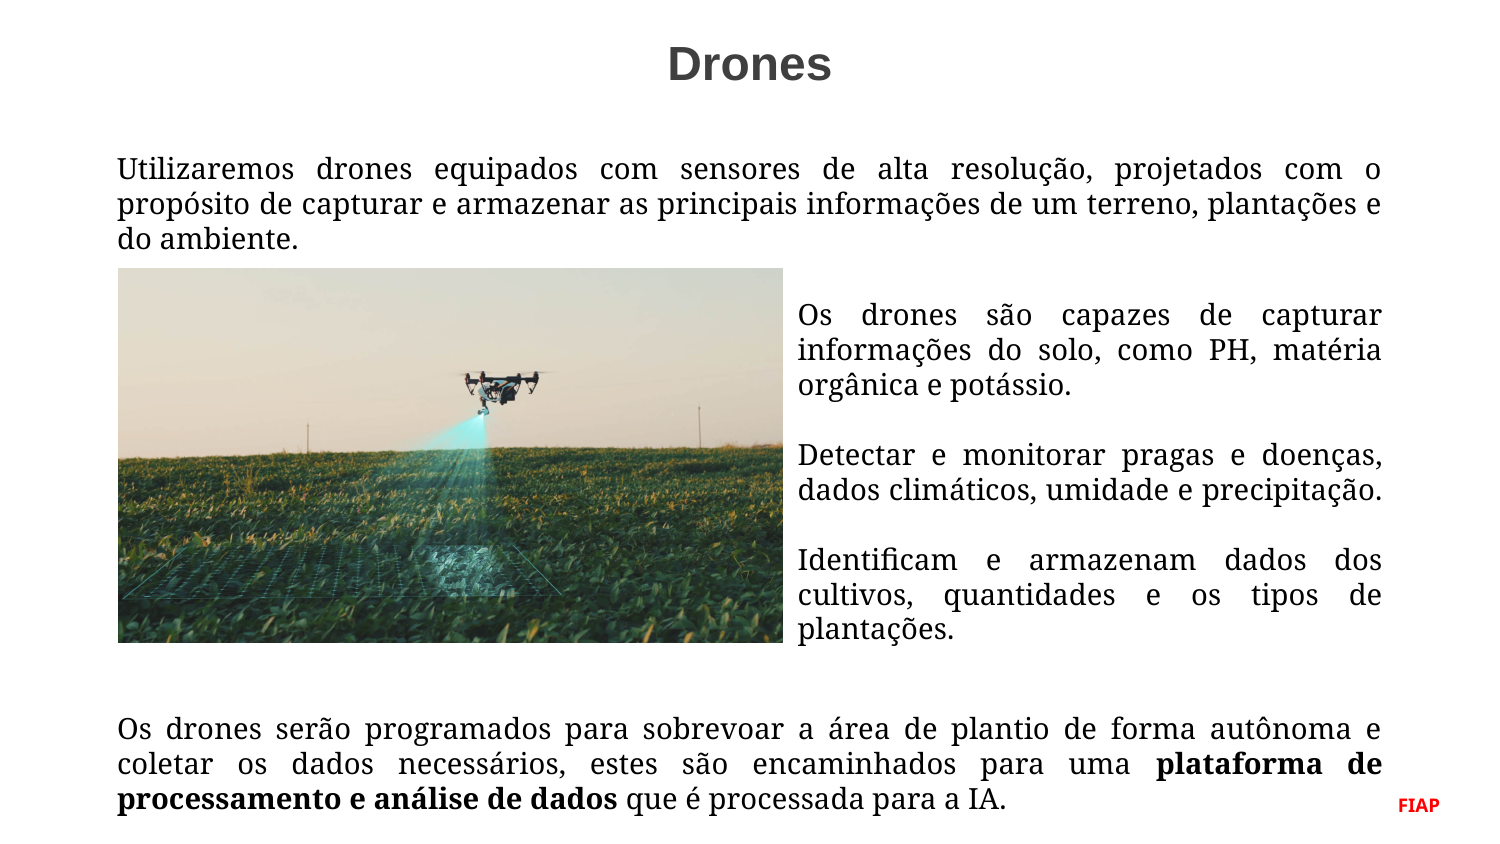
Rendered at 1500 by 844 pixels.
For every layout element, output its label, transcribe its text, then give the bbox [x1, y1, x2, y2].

text_box FIAP [1398, 787, 1452, 822]
text_box Utilizaremos drones equipados com sensores de alta resolução, projetados com o propósito de capturar e armazenar as principais informações de um terreno, plantações e do ambiente. Os drones serão programados para sobrevoar a área de plantio de forma autônoma e coletar os dados necessários, estes são encaminhados para uma plataforma de processamento e análise de dados que é processada para a IA. [102, 135, 1398, 830]
text_box Drones [0, 27, 1500, 96]
text_box Os drones são capazes de capturar informações do solo, como PH, matéria orgânica e potássio. Detectar e monitorar pragas e doenças, dados climáticos, umidade e precipitação. Identificam e armazenam dados dos cultivos, quantidades e os tipos de plantações. [782, 281, 1398, 661]
picture [118, 268, 783, 643]
